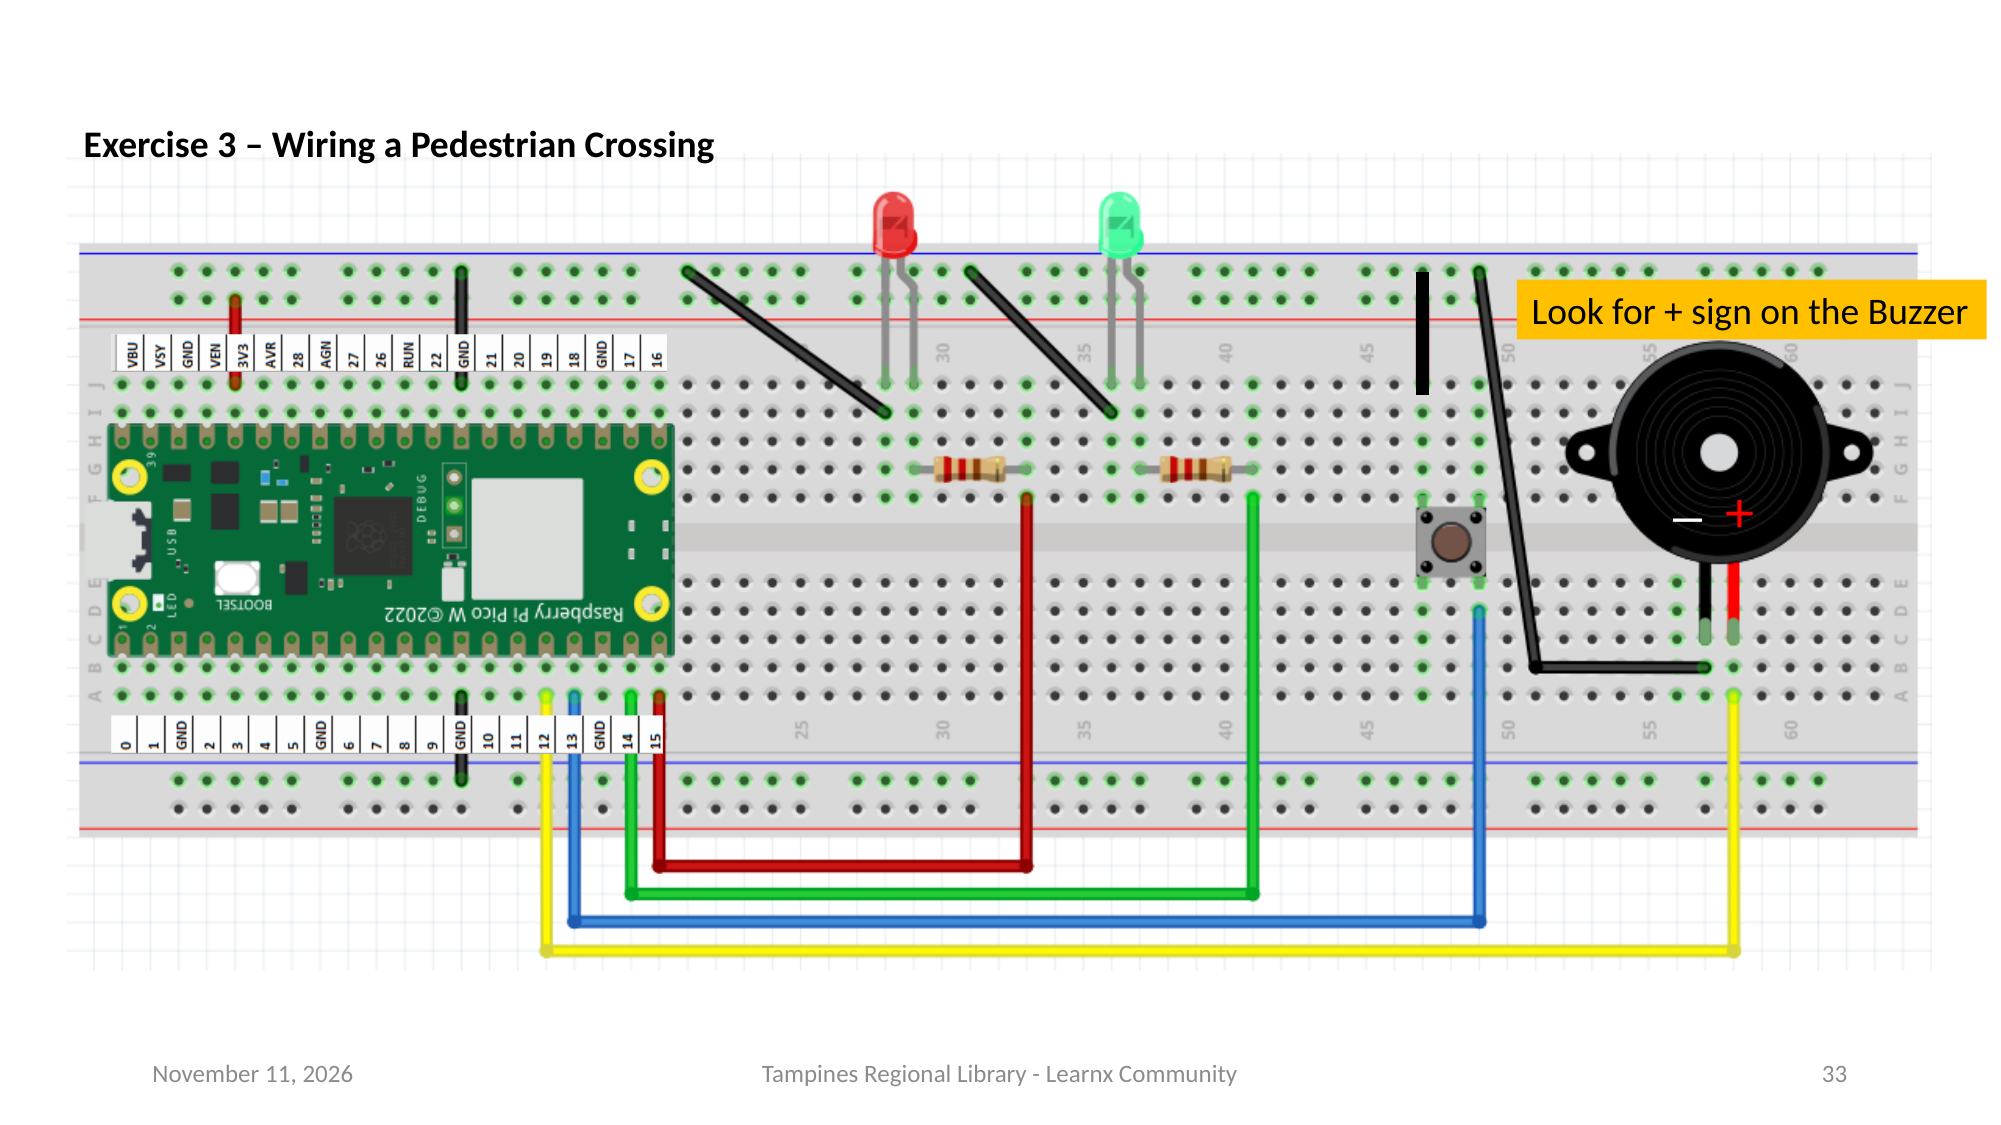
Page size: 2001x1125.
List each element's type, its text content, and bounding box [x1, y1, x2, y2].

slide_number 33 [1412, 1042, 1863, 1103]
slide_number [137, 1042, 588, 1103]
footer Tampines Regional Library - Learnx Community [662, 1042, 1338, 1103]
text_box Look for + sign on the Buzzer [1933, 279, 1987, 340]
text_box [67, 153, 1933, 972]
text_box Exercise 3 – Wiring a Pedestrian Crossing [69, 113, 811, 153]
